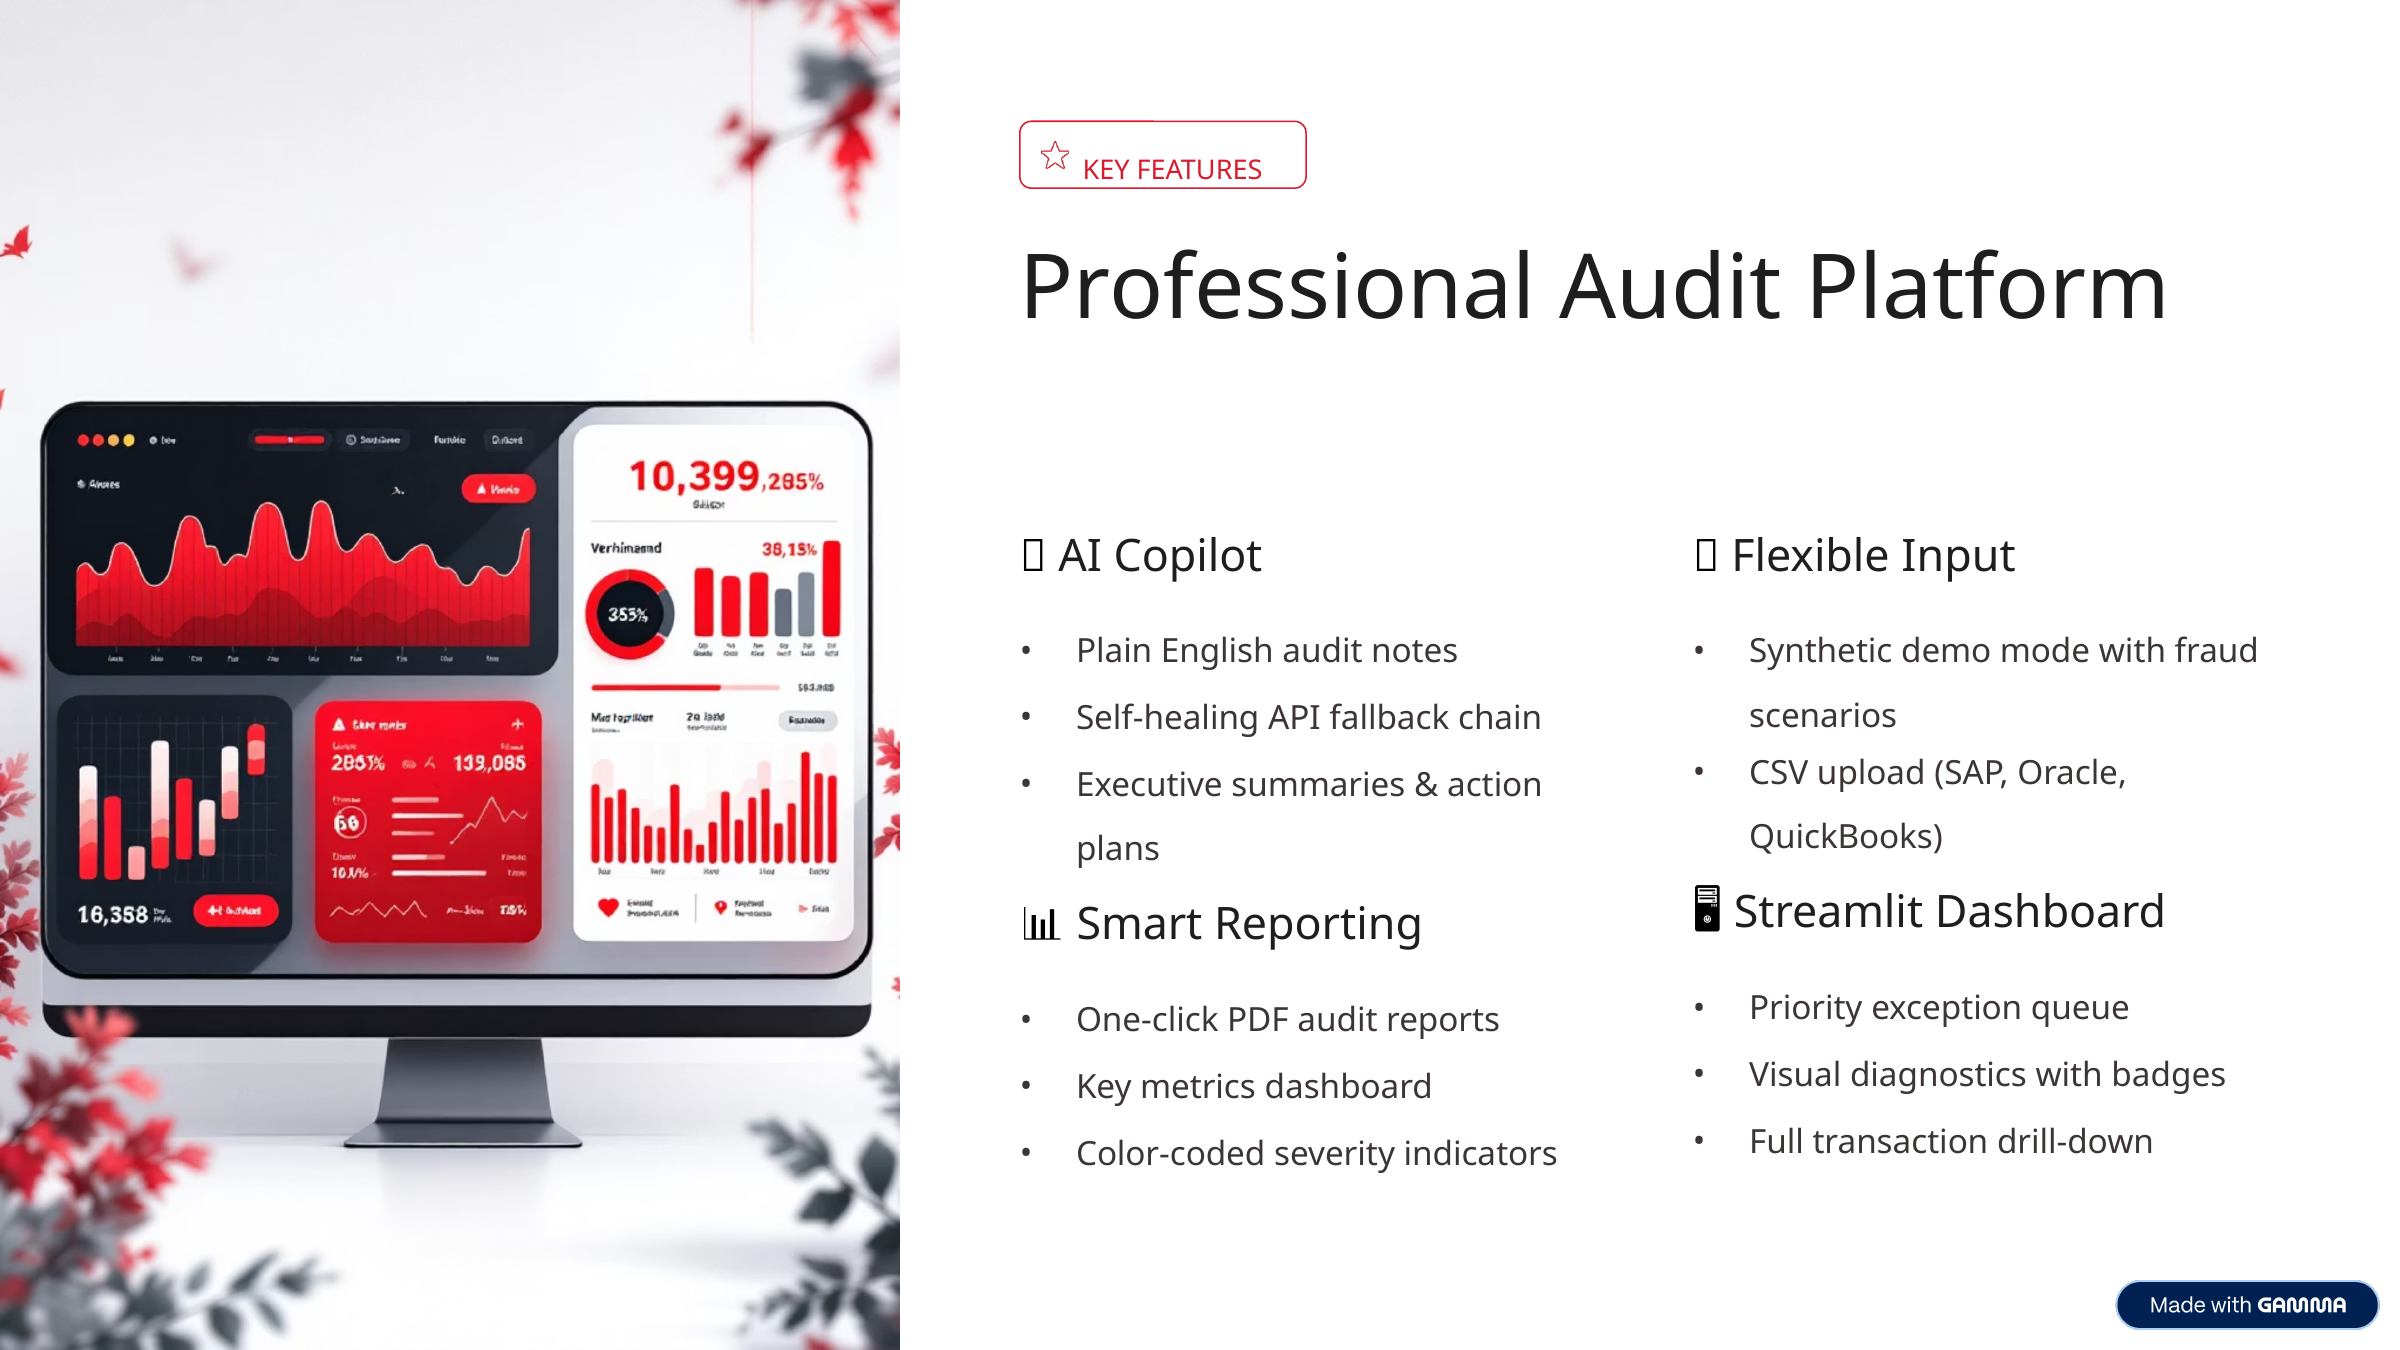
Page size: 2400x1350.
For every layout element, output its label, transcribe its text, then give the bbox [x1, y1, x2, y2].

text_box Executive summaries & action plans [1019, 738, 1609, 848]
text_box Priority exception queue [1692, 961, 2282, 1017]
picture [1041, 140, 1070, 169]
text_box Self-healing API fallback chain [1019, 671, 1609, 726]
text_box Plain English audit notes [1019, 604, 1609, 660]
picture [0, 0, 901, 1350]
text_box Synthetic demo mode with fraud scenarios [1692, 604, 2282, 715]
text_box 🔌 Flexible Input [1692, 512, 2144, 571]
text_box [1019, 121, 1307, 189]
text_box Full transaction drill-down [1692, 1095, 2282, 1150]
picture [2106, 1271, 2389, 1339]
text_box KEY FEATURES [1082, 132, 1285, 177]
text_box One-click PDF audit reports [1019, 973, 1609, 1029]
text_box 📊 Smart Reporting [1019, 881, 1471, 940]
text_box Color-coded severity indicators [1019, 1107, 1609, 1217]
text_box 🖥️ Streamlit Dashboard [1692, 869, 2238, 928]
text_box Professional Audit Platform [1019, 201, 2281, 428]
text_box CSV upload (SAP, Oracle, QuickBooks) [1692, 726, 2282, 836]
text_box Visual diagnostics with badges [1692, 1028, 2282, 1084]
text_box 🤖 AI Copilot [1019, 512, 1471, 571]
text_box Key metrics dashboard [1019, 1040, 1609, 1096]
